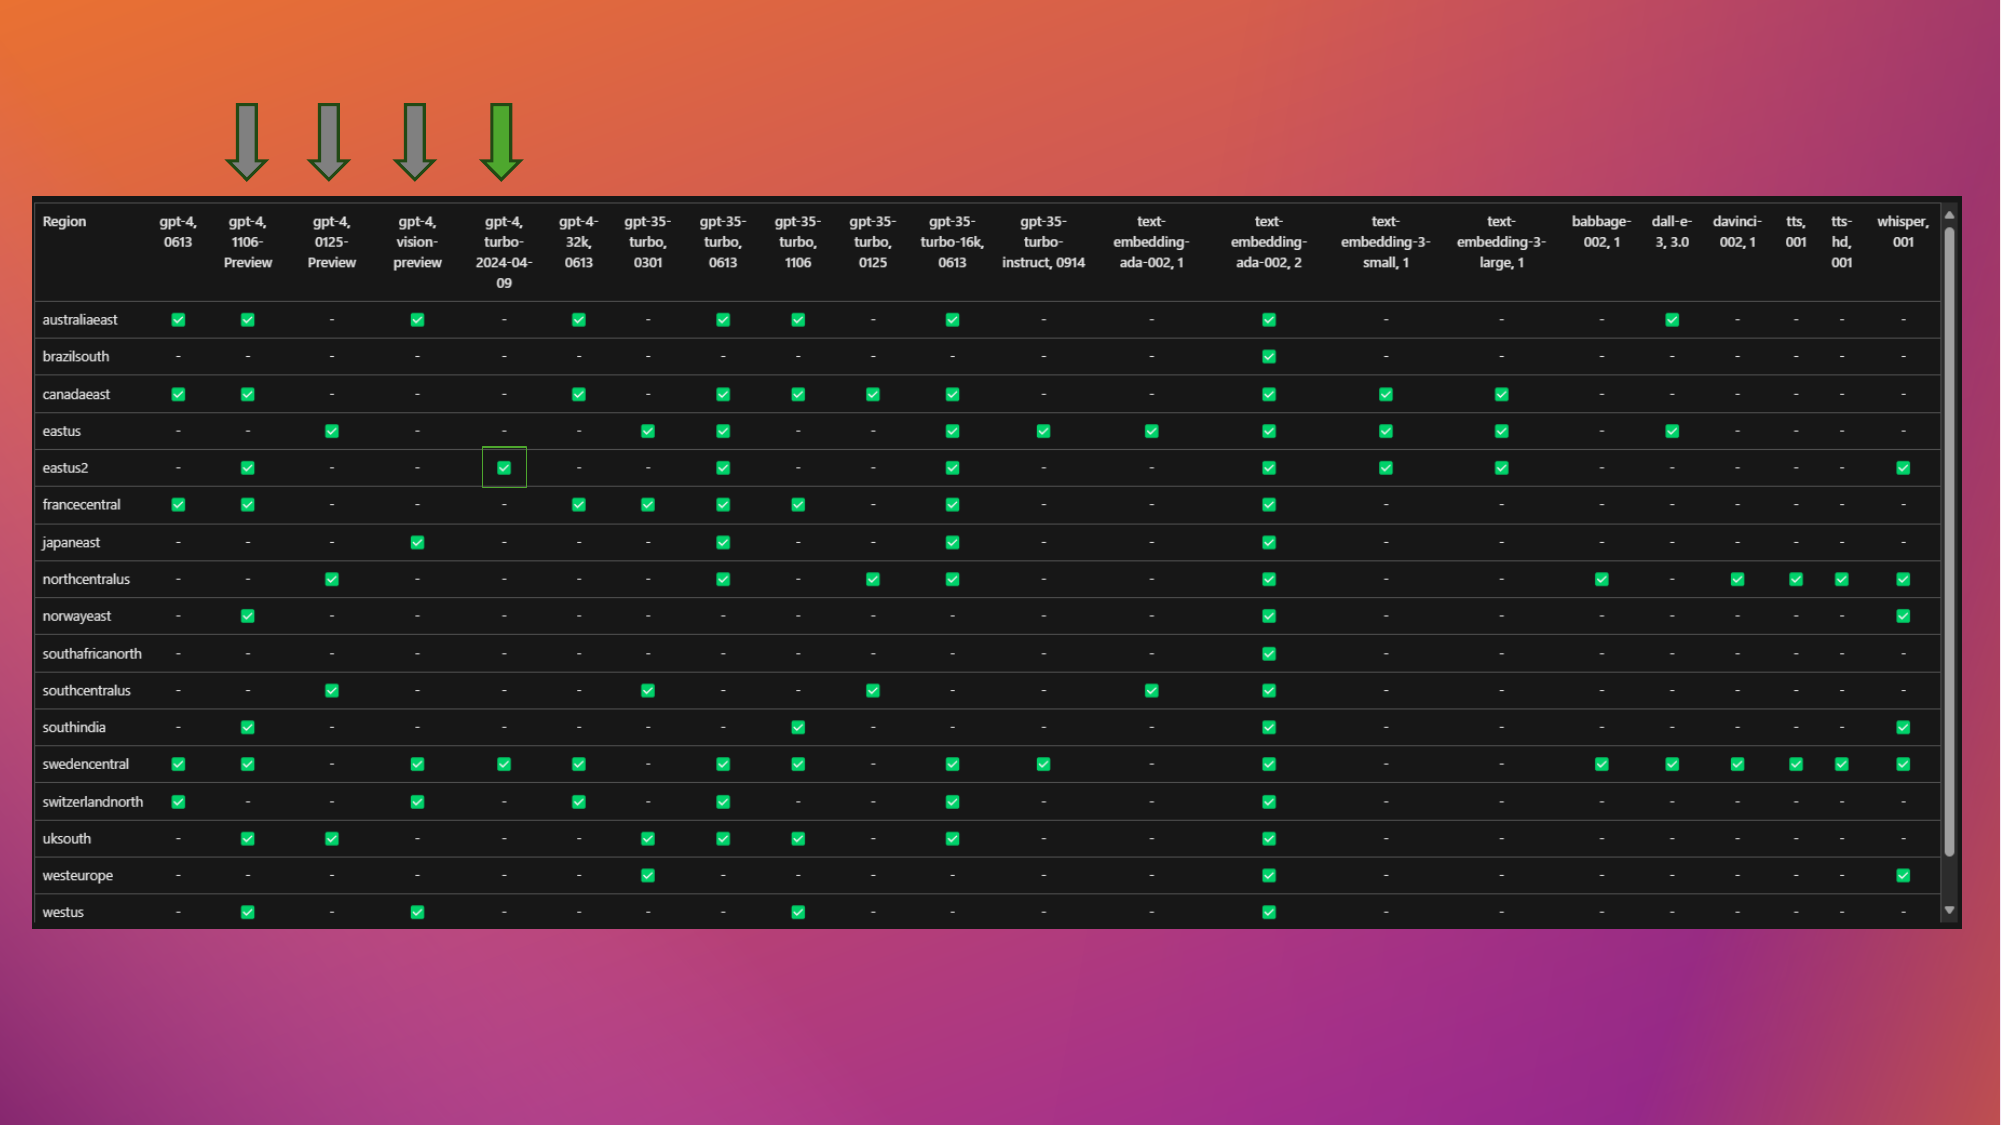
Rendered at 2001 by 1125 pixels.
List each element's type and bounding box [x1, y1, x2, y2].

text_box [0, 0, 2000, 1125]
picture [32, 196, 1962, 929]
